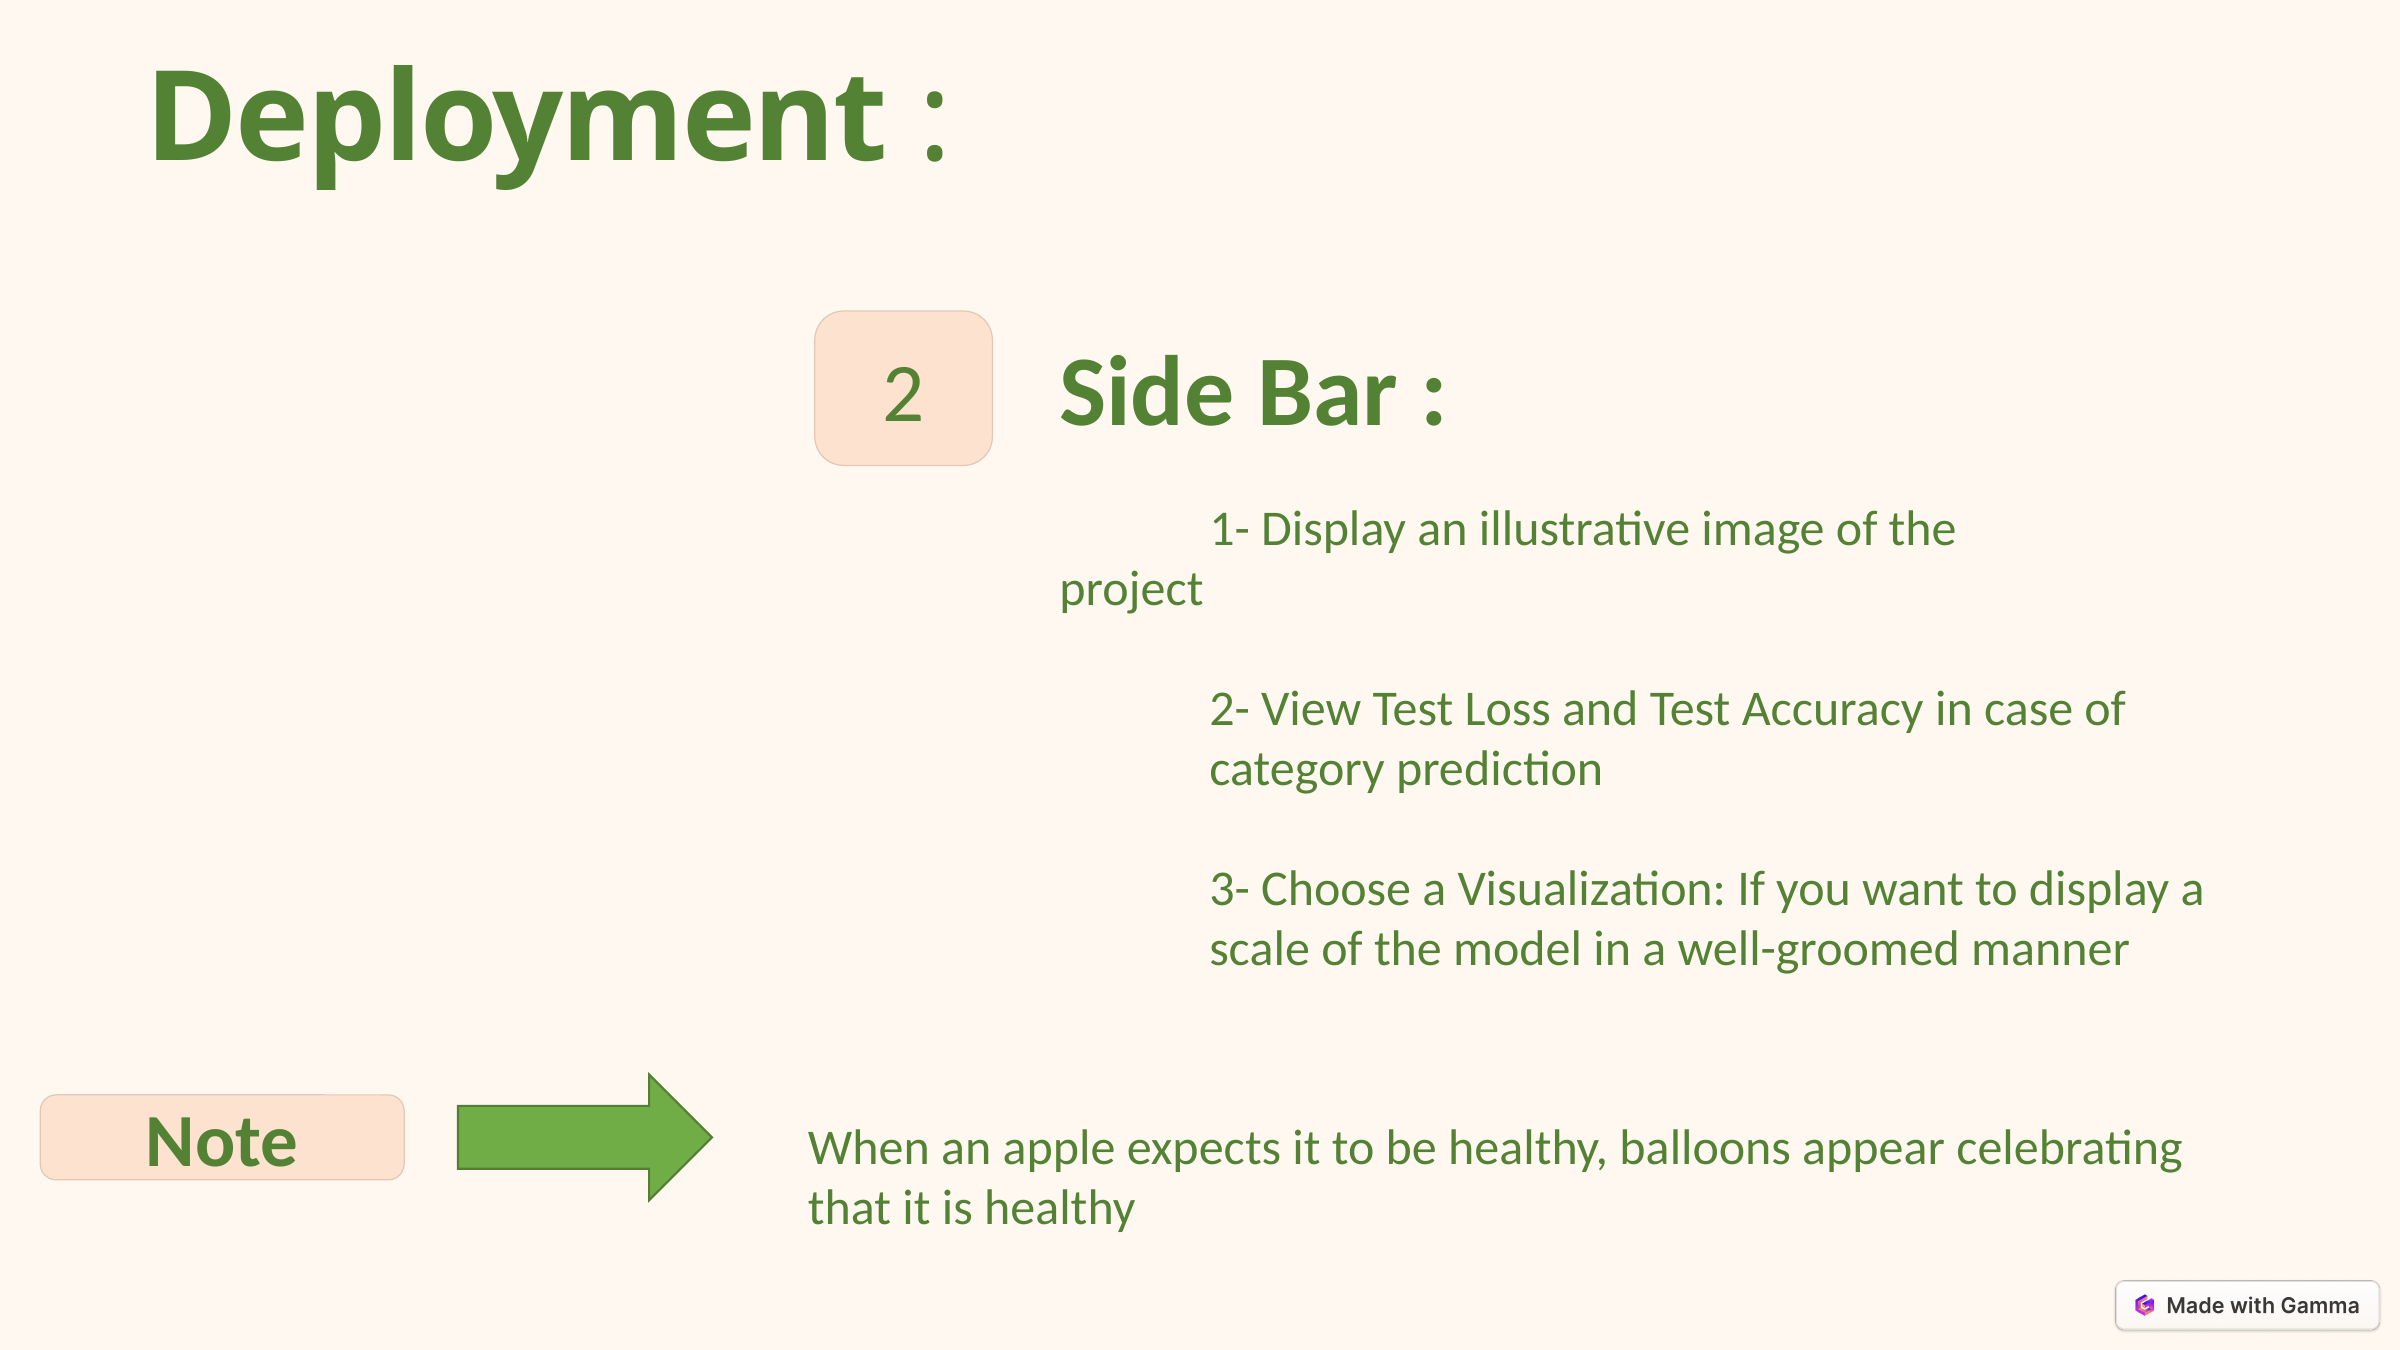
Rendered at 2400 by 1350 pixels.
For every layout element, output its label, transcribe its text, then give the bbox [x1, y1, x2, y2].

text_box When an apple expects it to be healthy, balloons appear celebrating that it is healthy [793, 1106, 2245, 1242]
text_box Deployment : [131, 80, 987, 193]
text_box [40, 1094, 131, 1180]
text_box Side Bar : 1- Display an illustrative image of the project 2- View Test Loss and Test Accuracy in case of category prediction 3- Choose a Visualization: If you want to display a scale of the model in a well-groomed manner [1044, 317, 2245, 983]
text_box Note [131, 1084, 424, 1190]
text_box [456, 1072, 714, 1203]
text_box [814, 310, 993, 466]
picture [2106, 1271, 2389, 1339]
text_box 2 [867, 330, 940, 445]
